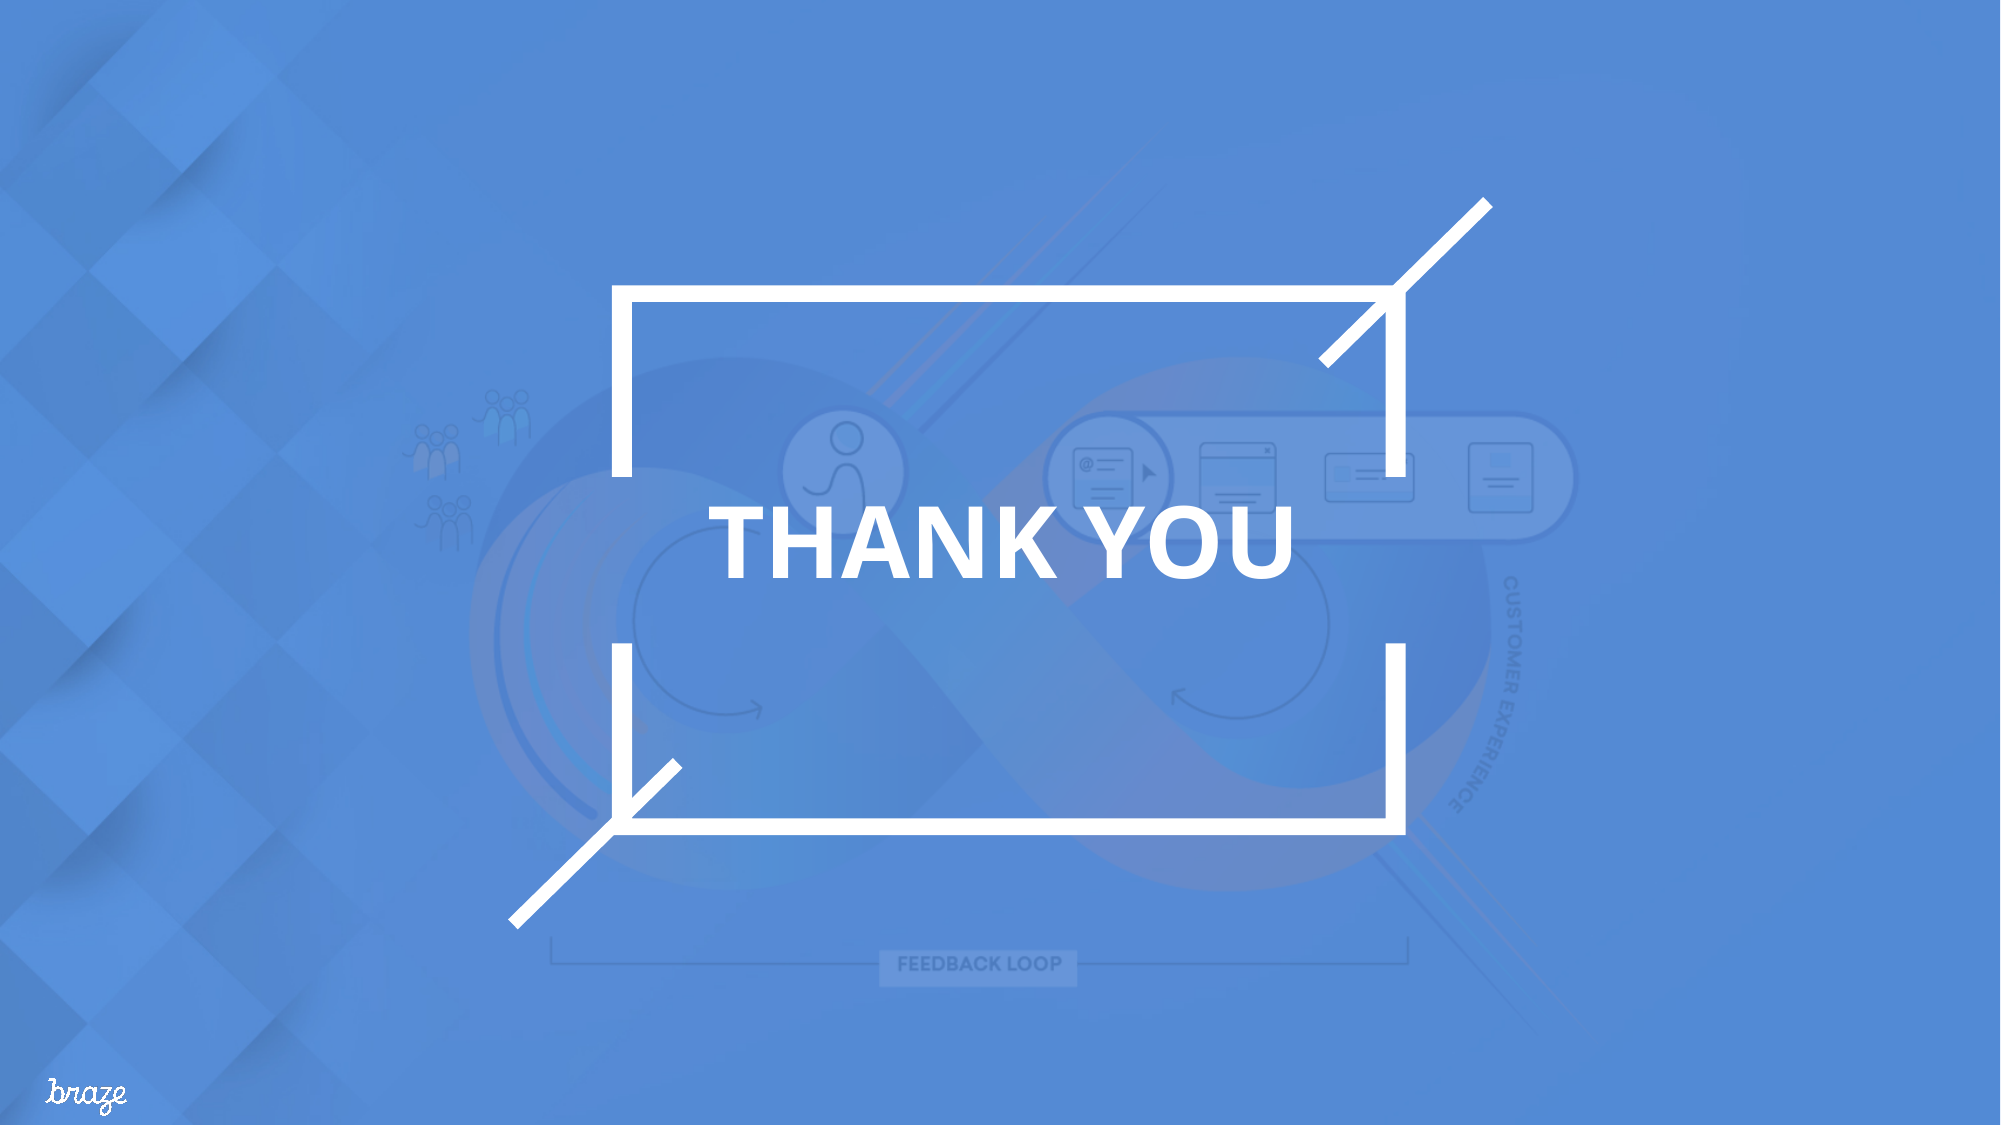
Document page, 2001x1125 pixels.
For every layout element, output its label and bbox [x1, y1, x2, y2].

text_box [479, 275, 1521, 851]
picture [0, 0, 2001, 1125]
